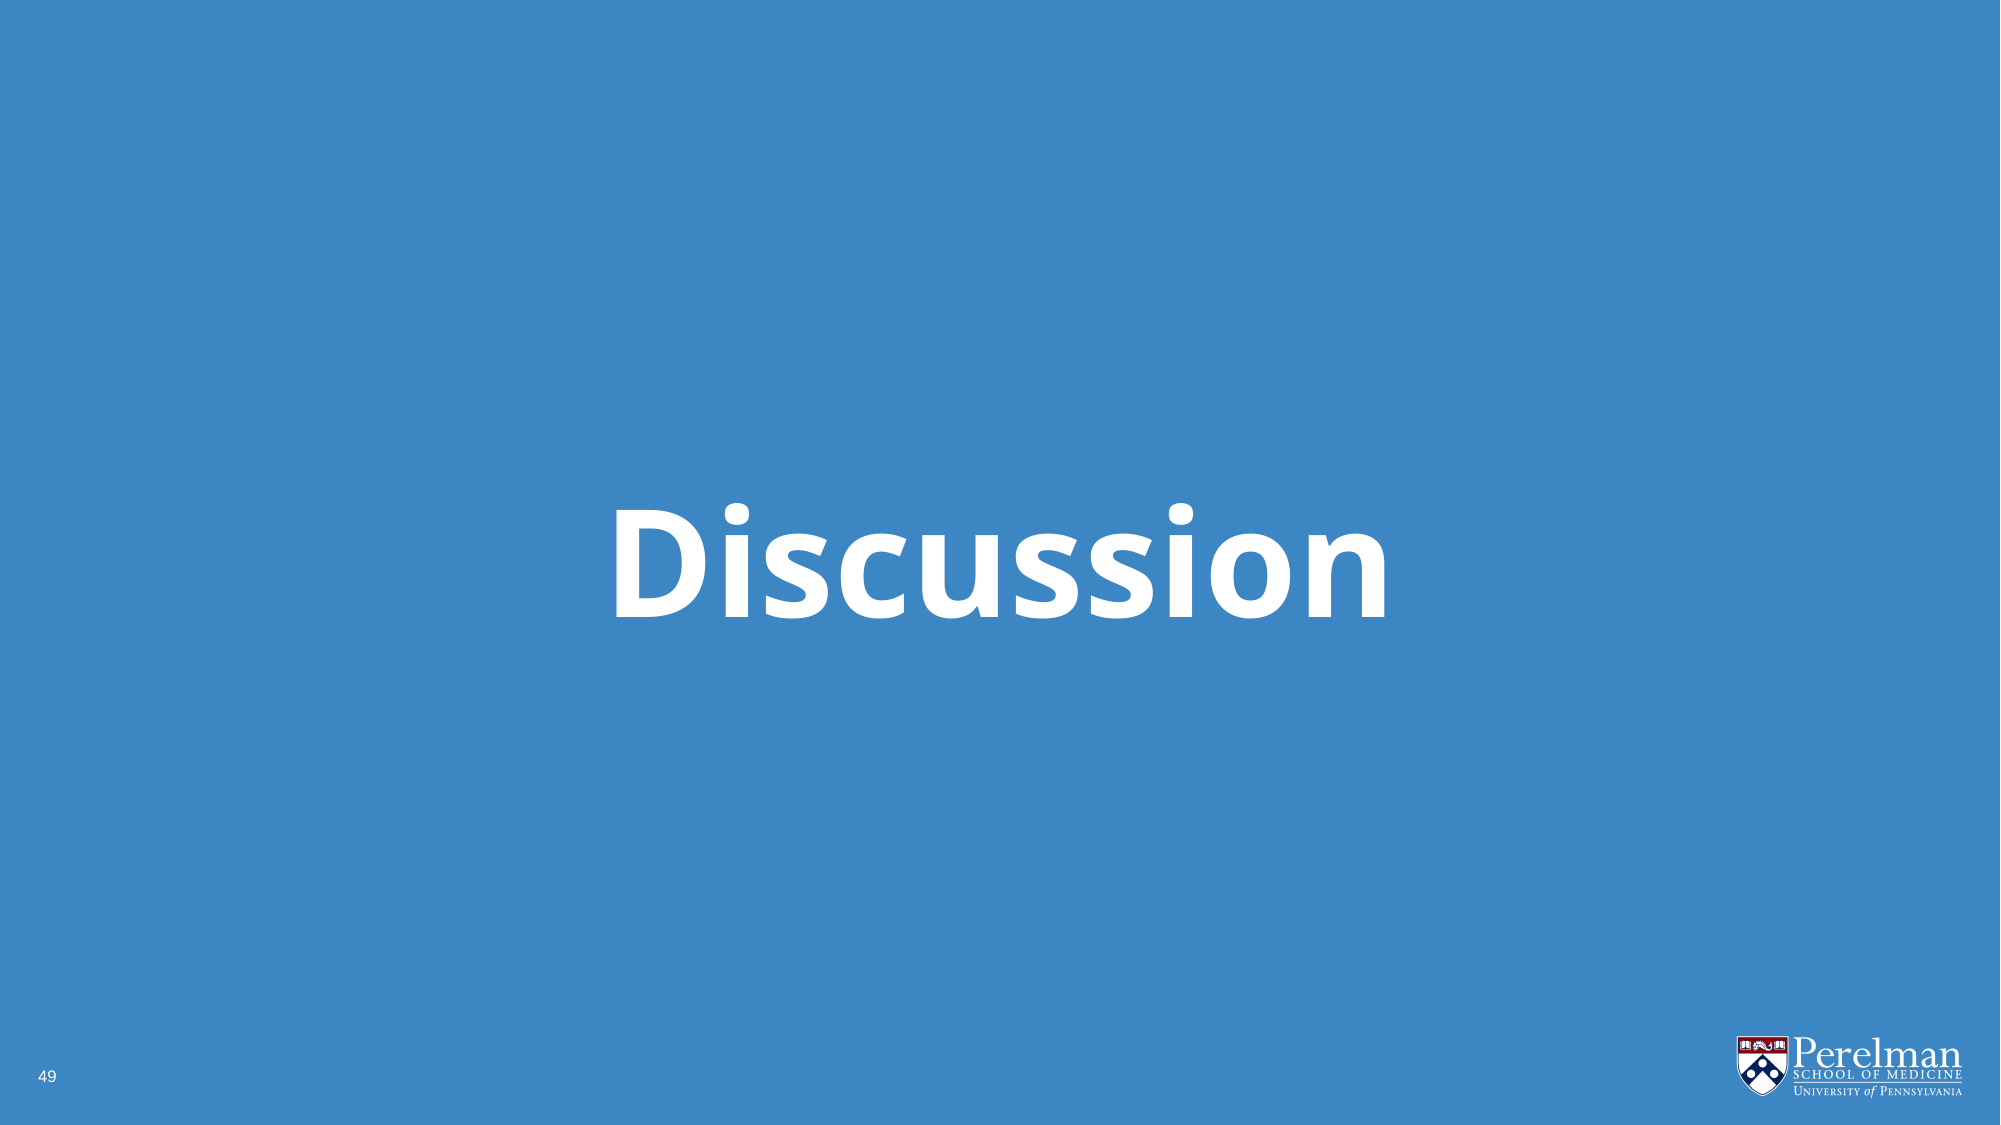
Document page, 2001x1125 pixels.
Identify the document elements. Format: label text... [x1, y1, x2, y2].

title Discussion [118, 468, 1882, 651]
picture [1454, 1007, 2001, 1125]
slide_number 49 [38, 1056, 81, 1087]
